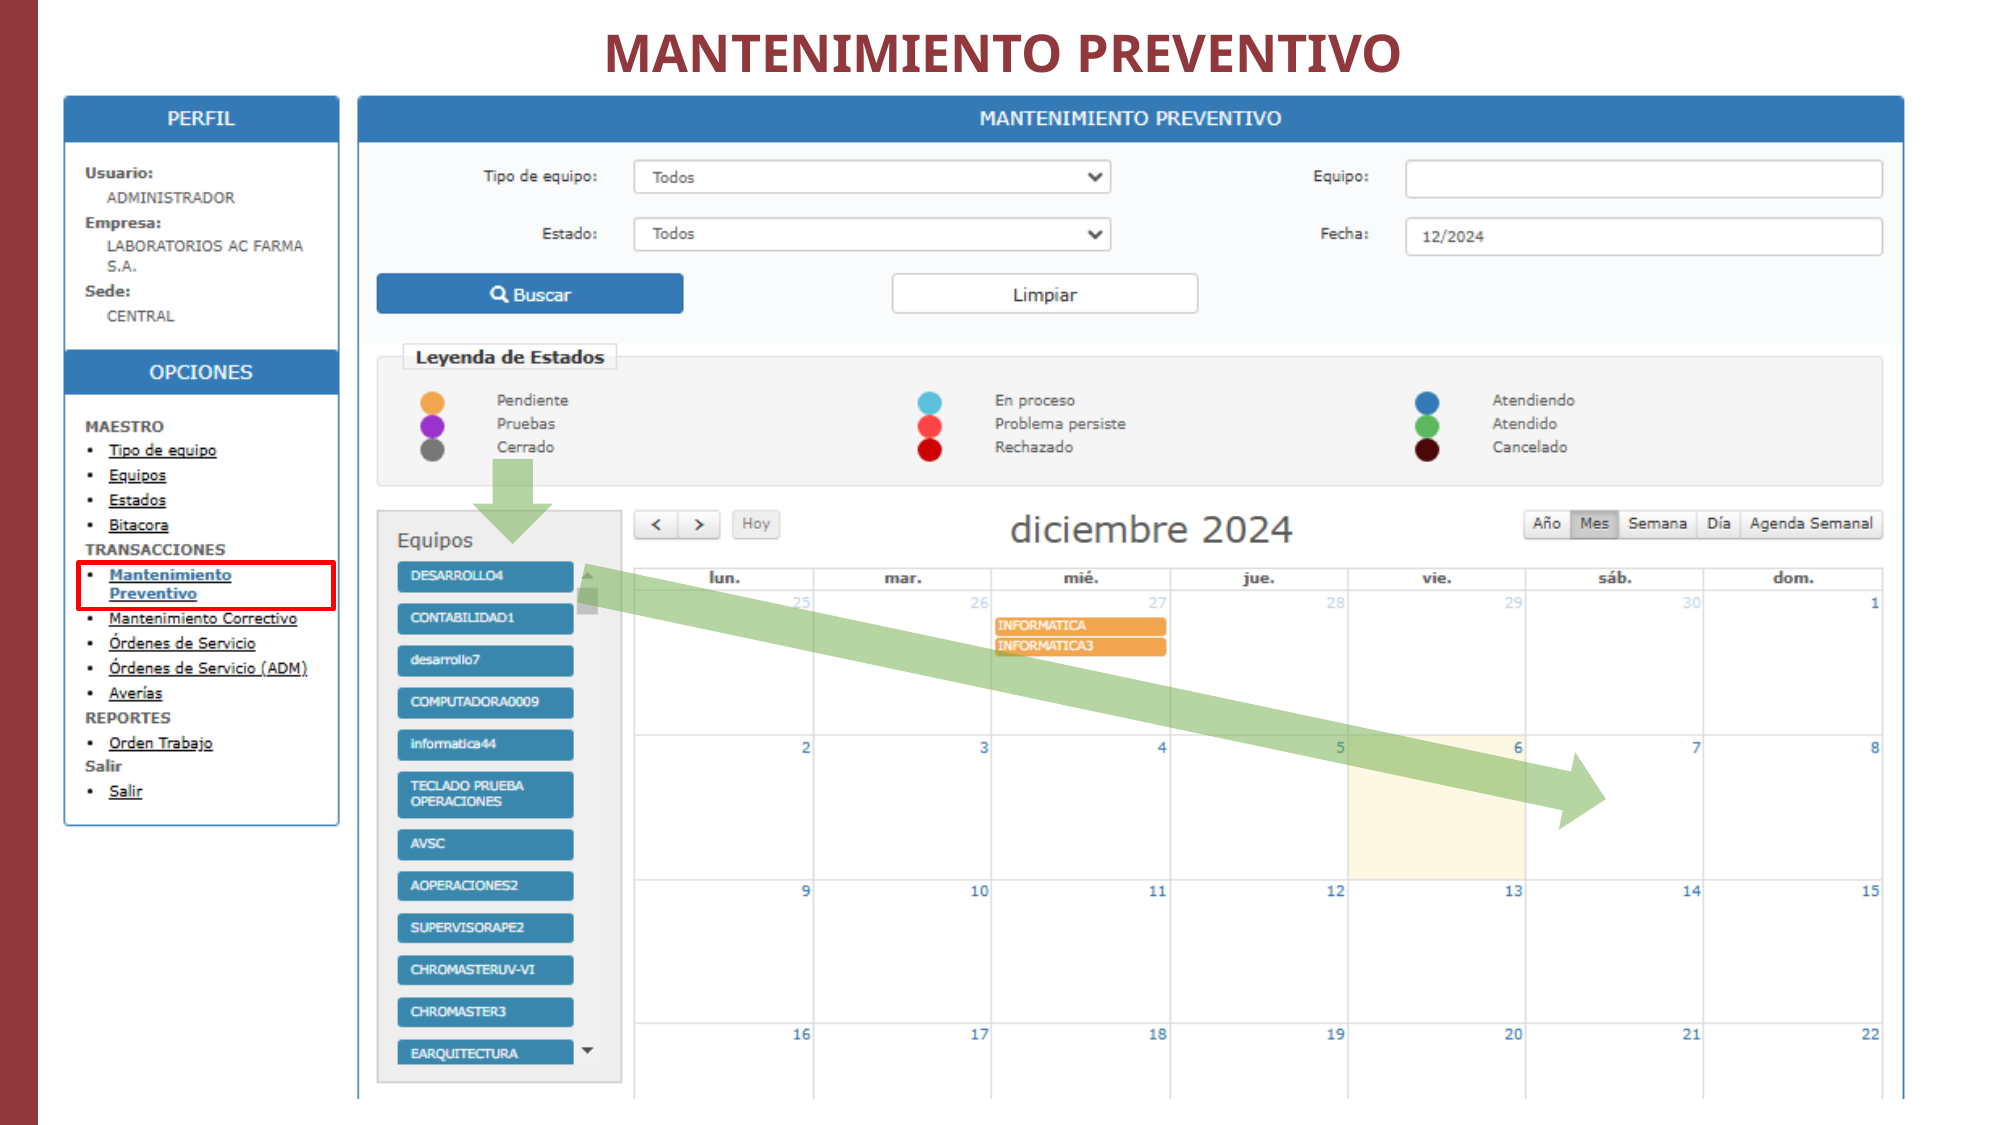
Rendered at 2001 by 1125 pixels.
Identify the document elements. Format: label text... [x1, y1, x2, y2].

picture [45, 0, 1987, 1099]
title MANTENIMIENTO PREVENTIVO [68, 25, 1723, 85]
